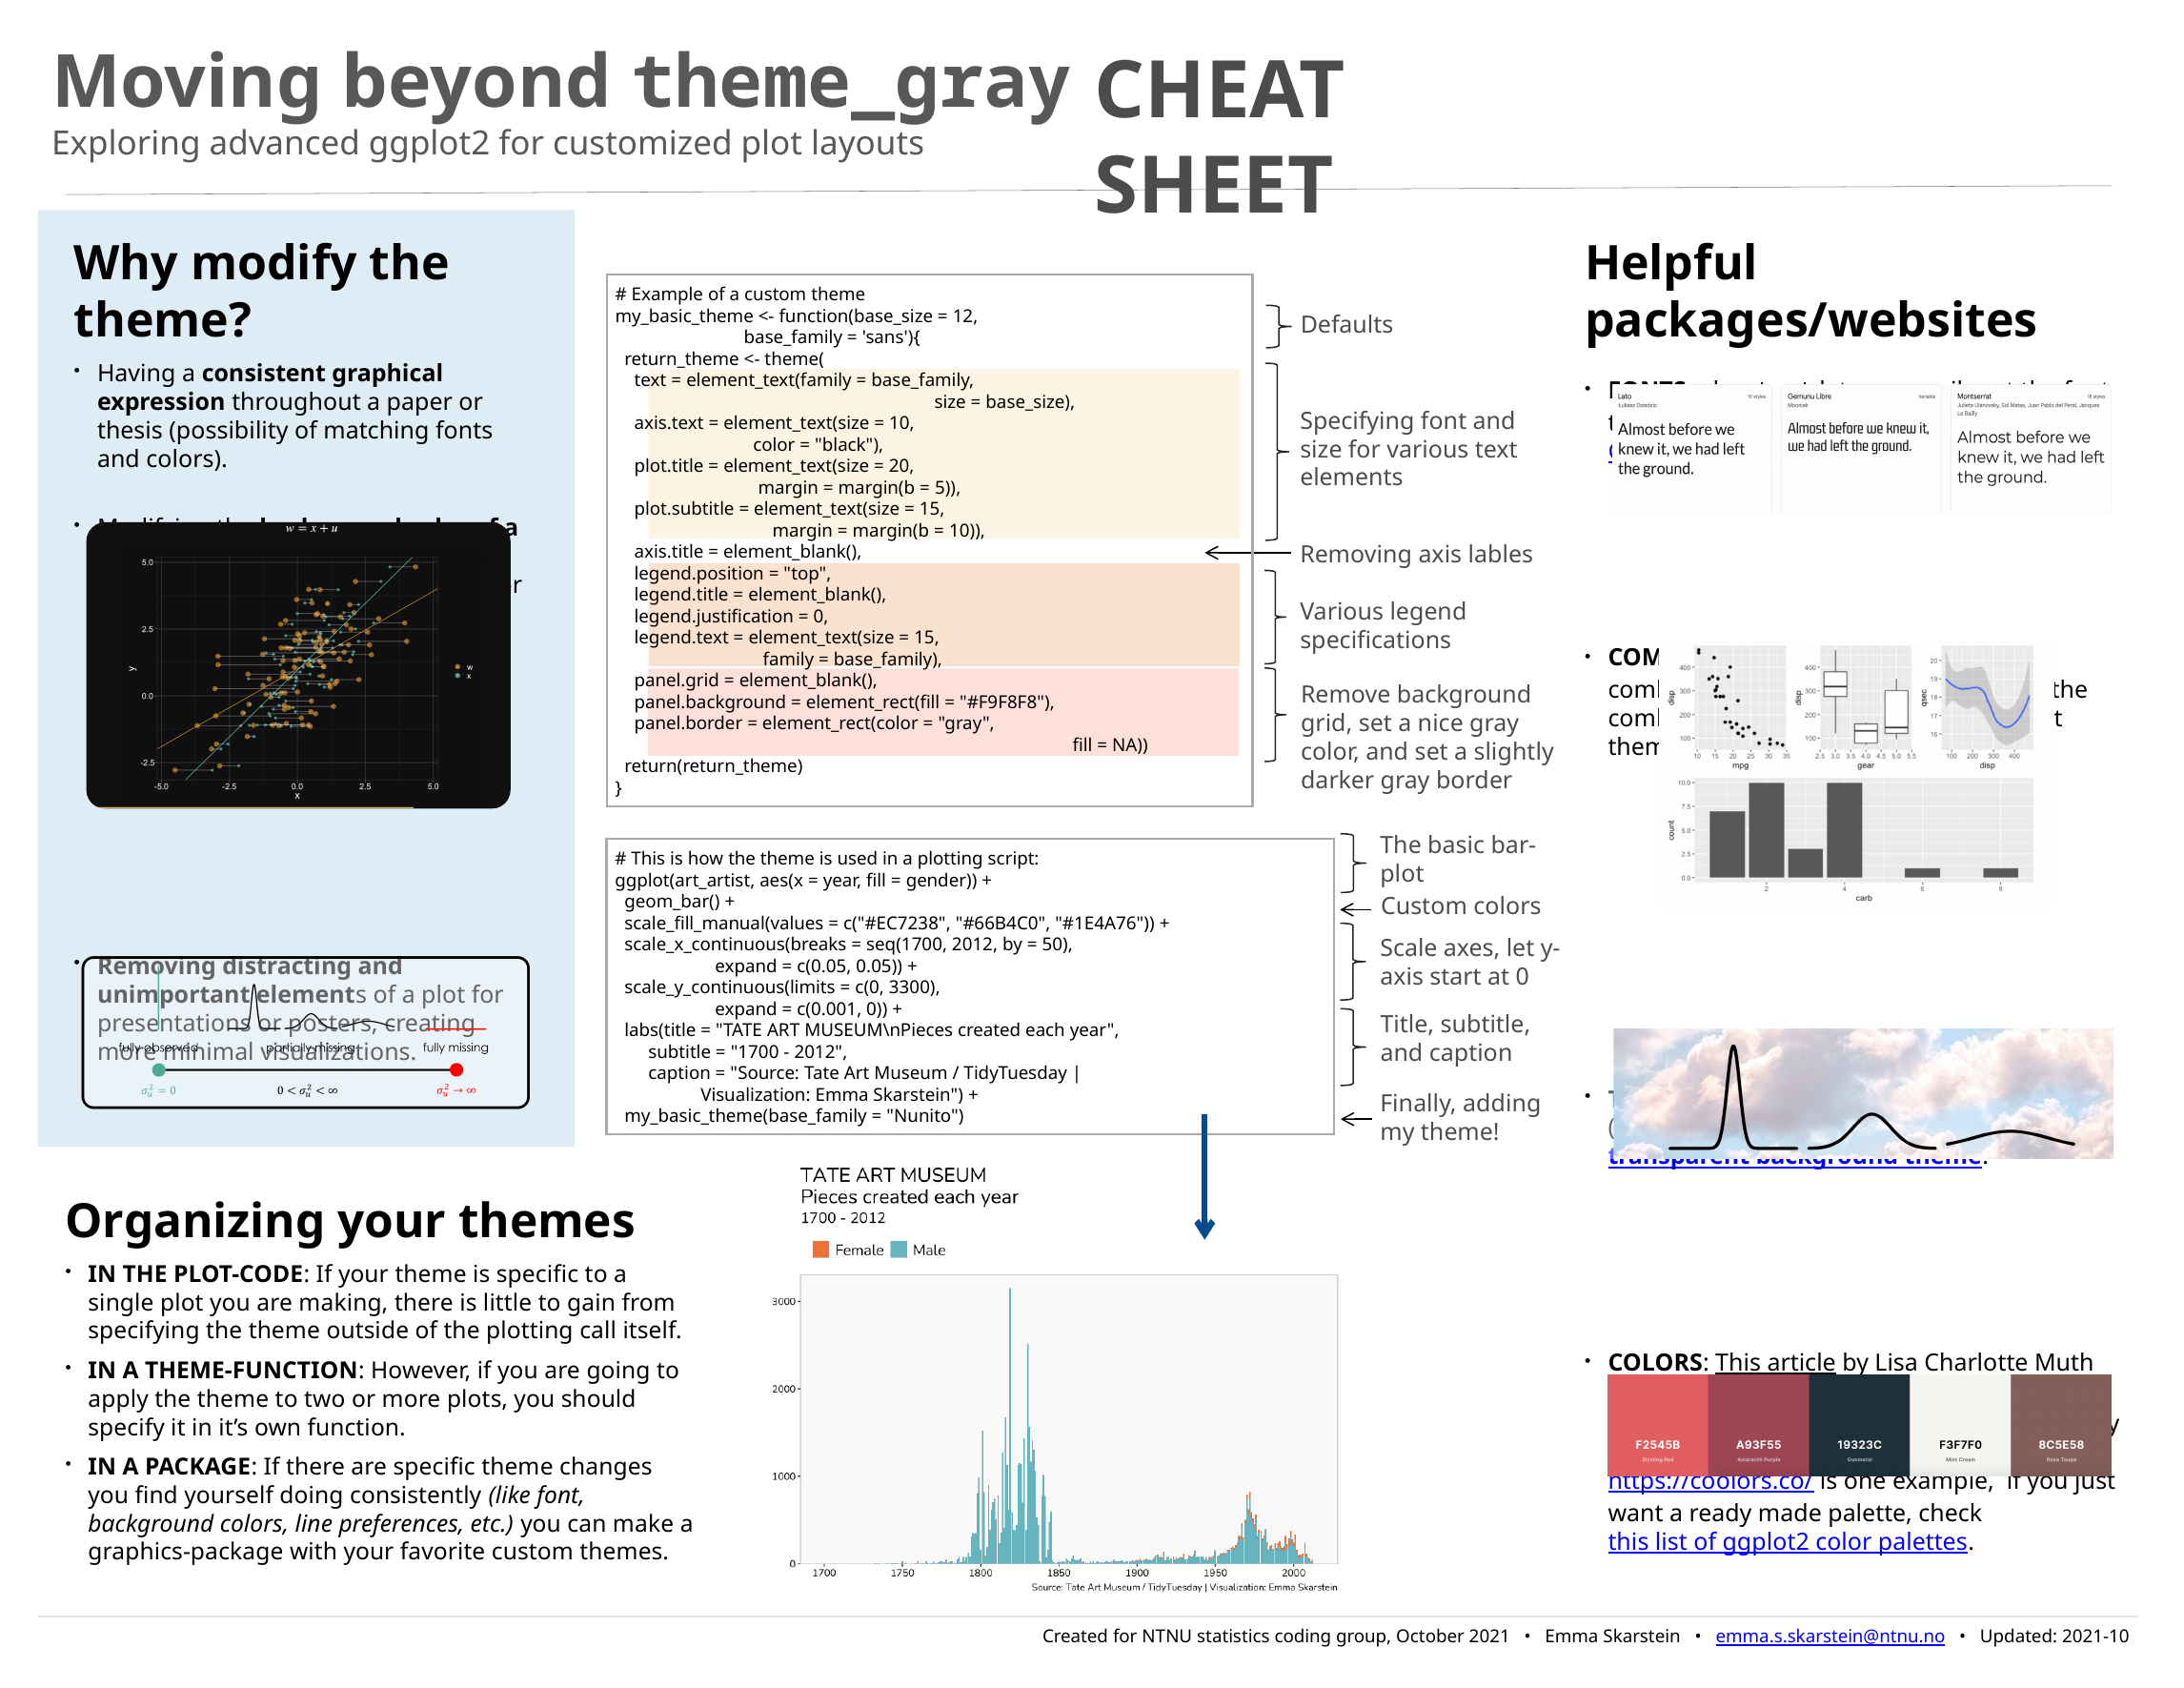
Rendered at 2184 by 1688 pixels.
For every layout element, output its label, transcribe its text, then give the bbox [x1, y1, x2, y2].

text_box Remove background grid, set a nice gray color, and set a slightly darker gray border [1291, 670, 1572, 803]
text_box Removing axis lables [1291, 530, 1553, 576]
text_box The basic bar-plot [1371, 821, 1571, 896]
text_box Defaults [1291, 300, 1554, 347]
text_box [37, 210, 576, 1148]
text_box Title, subtitle, and caption [1371, 1001, 1571, 1075]
text_box Specifying font and size for various text elements [1291, 397, 1553, 499]
text_box [1340, 833, 1366, 893]
text_box Created for NTNU statistics coding group, October 2021 • Emma Skarstein • emma.s.skarstein@ntnu.no • Updated: 2021-10 [368, 1617, 2138, 1657]
picture [1608, 1374, 2112, 1477]
text_box Scale axes, let y-axis start at 0 [1371, 925, 1571, 999]
text_box Various legend specifications [1291, 587, 1571, 661]
text_box [1265, 363, 1289, 540]
picture [1612, 384, 2112, 515]
picture [81, 956, 530, 1110]
picture [766, 1163, 1341, 1596]
text_box [1340, 923, 1366, 1001]
title Moving beyond theme_gray Exploring advanced ggplot2 for customized plot layouts [42, 24, 1107, 183]
text_box Finally, adding my theme! [1371, 1079, 1571, 1154]
text_box [1265, 305, 1291, 348]
text_box # This is how the theme is used in a plotting script: ggplot(art_artist, aes(x = year, fill = gender)) + geom_bar() + scale_fill_manual(values = c("#EC7238", "#66B4C0", "#1E4A76")) + scale_x_continuous(breaks = seq(1700, 2012, by = 50), expand = c(0.05, 0.05)) + scale_y_continuous(limits = c(0, 3300), expand = c(0.001, 0)) + labs(title = "TATE ART MUSEUM\nPieces created each year", subtitle = "1700 - 2012", caption = "Source: Tate Art Museum / TidyTuesday | Visualization: Emma Skarstein") + my_basic_theme(base_family = "Nunito") [606, 839, 1334, 1135]
text_box Why modify the theme? Having a consistent graphical expression throughout a paper or thesis (possibility of matching fonts and colors). Modifying the background color of a plot to match (or contrast with) the background color of a presentation or poster. Removing distracting and unimportant elements of a plot for presentations or posters, creating more minimal visualizations. [65, 223, 545, 1129]
picture [86, 521, 512, 809]
text_box [1264, 667, 1286, 762]
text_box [1608, 1028, 2114, 1159]
text_box # Example of a custom theme my_basic_theme <- function(base_size = 12, base_family = 'sans'){ return_theme <- theme( text = element_text(family = base_family, size = base_size), axis.text = element_text(size = 10, color = "black"), plot.title = element_text(size = 20, margin = margin(b = 5)), plot.subtitle = element_text(size = 15, margin = margin(b = 10)), axis.title = element_blank(), legend.position = "top", legend.title = element_blank(), legend.justification = 0, legend.text = element_text(size = 15, family = base_family), panel.grid = element_blank(), panel.background = element_rect(fill = "#F9F8F8"), panel.border = element_rect(color = "gray", fill = NA)) return(return_theme) } [606, 274, 1253, 806]
text_box [1340, 1008, 1366, 1086]
picture [1659, 641, 2054, 911]
text_box CHEAT SHEET [1081, 31, 1587, 236]
text_box Organizing your themes IN THE PLOT-CODE: If your theme is specific to a single plot you are making, there is little to gain from specifying the theme outside of the plotting call itself. IN A THEME-FUNCTION: However, if you are going to apply the theme to two or more plots, you should specify it in it’s own function. IN A PACKAGE: If there are specific theme changes you find yourself doing consistently (like font, background colors, line preferences, etc.) you can make a graphics-package with your favorite custom themes. [56, 1182, 703, 1603]
text_box [1264, 570, 1286, 664]
text_box Custom colors [1372, 882, 1572, 928]
list Helpful packages/websites FONTS: showtext lets you easily set the font to any of the ones you find in the Google font library. COMBINING PLOTS: patchwork for combining plots. Themes can be set on the combined plot object, making consistent theming really easy. TRANSPARENT BACKGROUND: ggpubr has (among other things) a transparent background theme. COLORS: This article by Lisa Charlotte Muth gives a thorough introduction to general principles in choosing colors. There are many good color palette generators out there, https://coolors.co/ is one example, if you just want a ready made palette, check this list of ggplot2 color palettes. [1575, 222, 2137, 1447]
